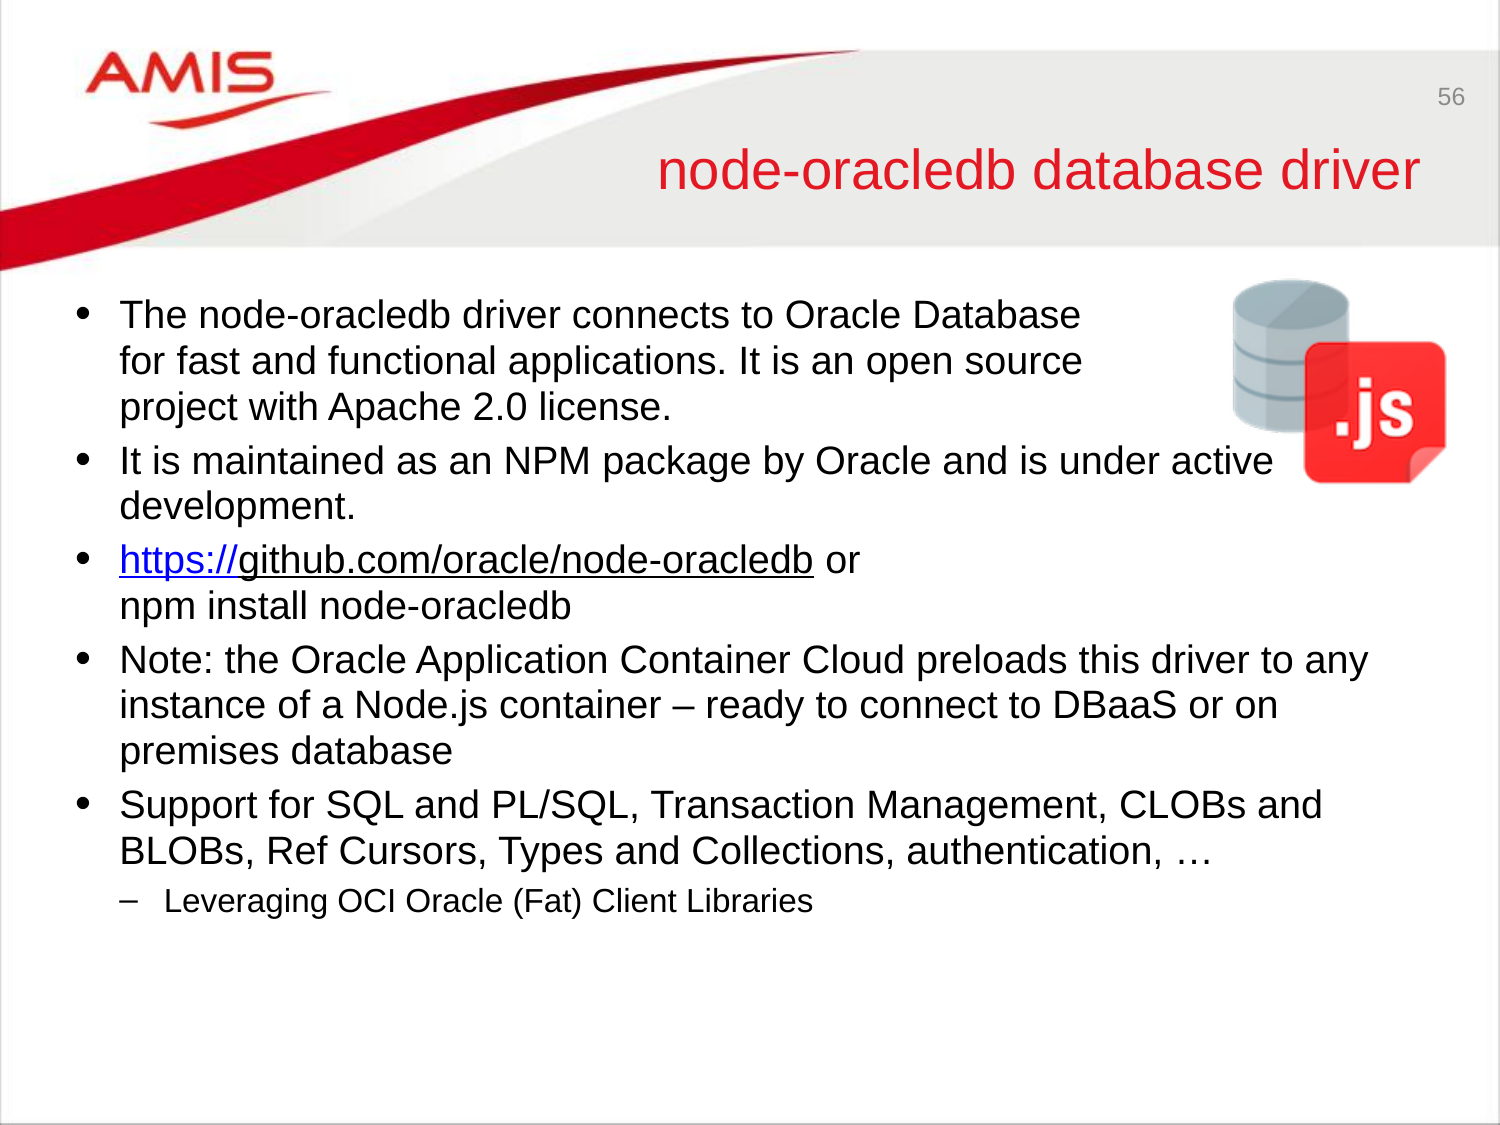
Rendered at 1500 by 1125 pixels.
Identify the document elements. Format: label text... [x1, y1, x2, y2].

title node-oracledb database driver [657, 90, 1447, 253]
list The node-oracledb driver connects to Oracle Database for fast and functional applications. It is an open source project with Apache 2.0 license. It is maintained as an NPM package by Oracle and is under active development. https://github.com/oracle/node-oracledb or npm install node-oracledb Note: the Oracle Application Container Cloud preloads this driver to any instance of a Node.js container – ready to connect to DBaaS or on premises database Support for SQL and PL/SQL, Transaction Management, CLOBs and BLOBs, Ref Cursors, Types and Collections, authentication, … Leveraging OCI Oracle (Fat) Client Libraries [75, 290, 1422, 1083]
picture [0, 0, 1500, 1125]
slide_number 56 [1328, 54, 1481, 138]
